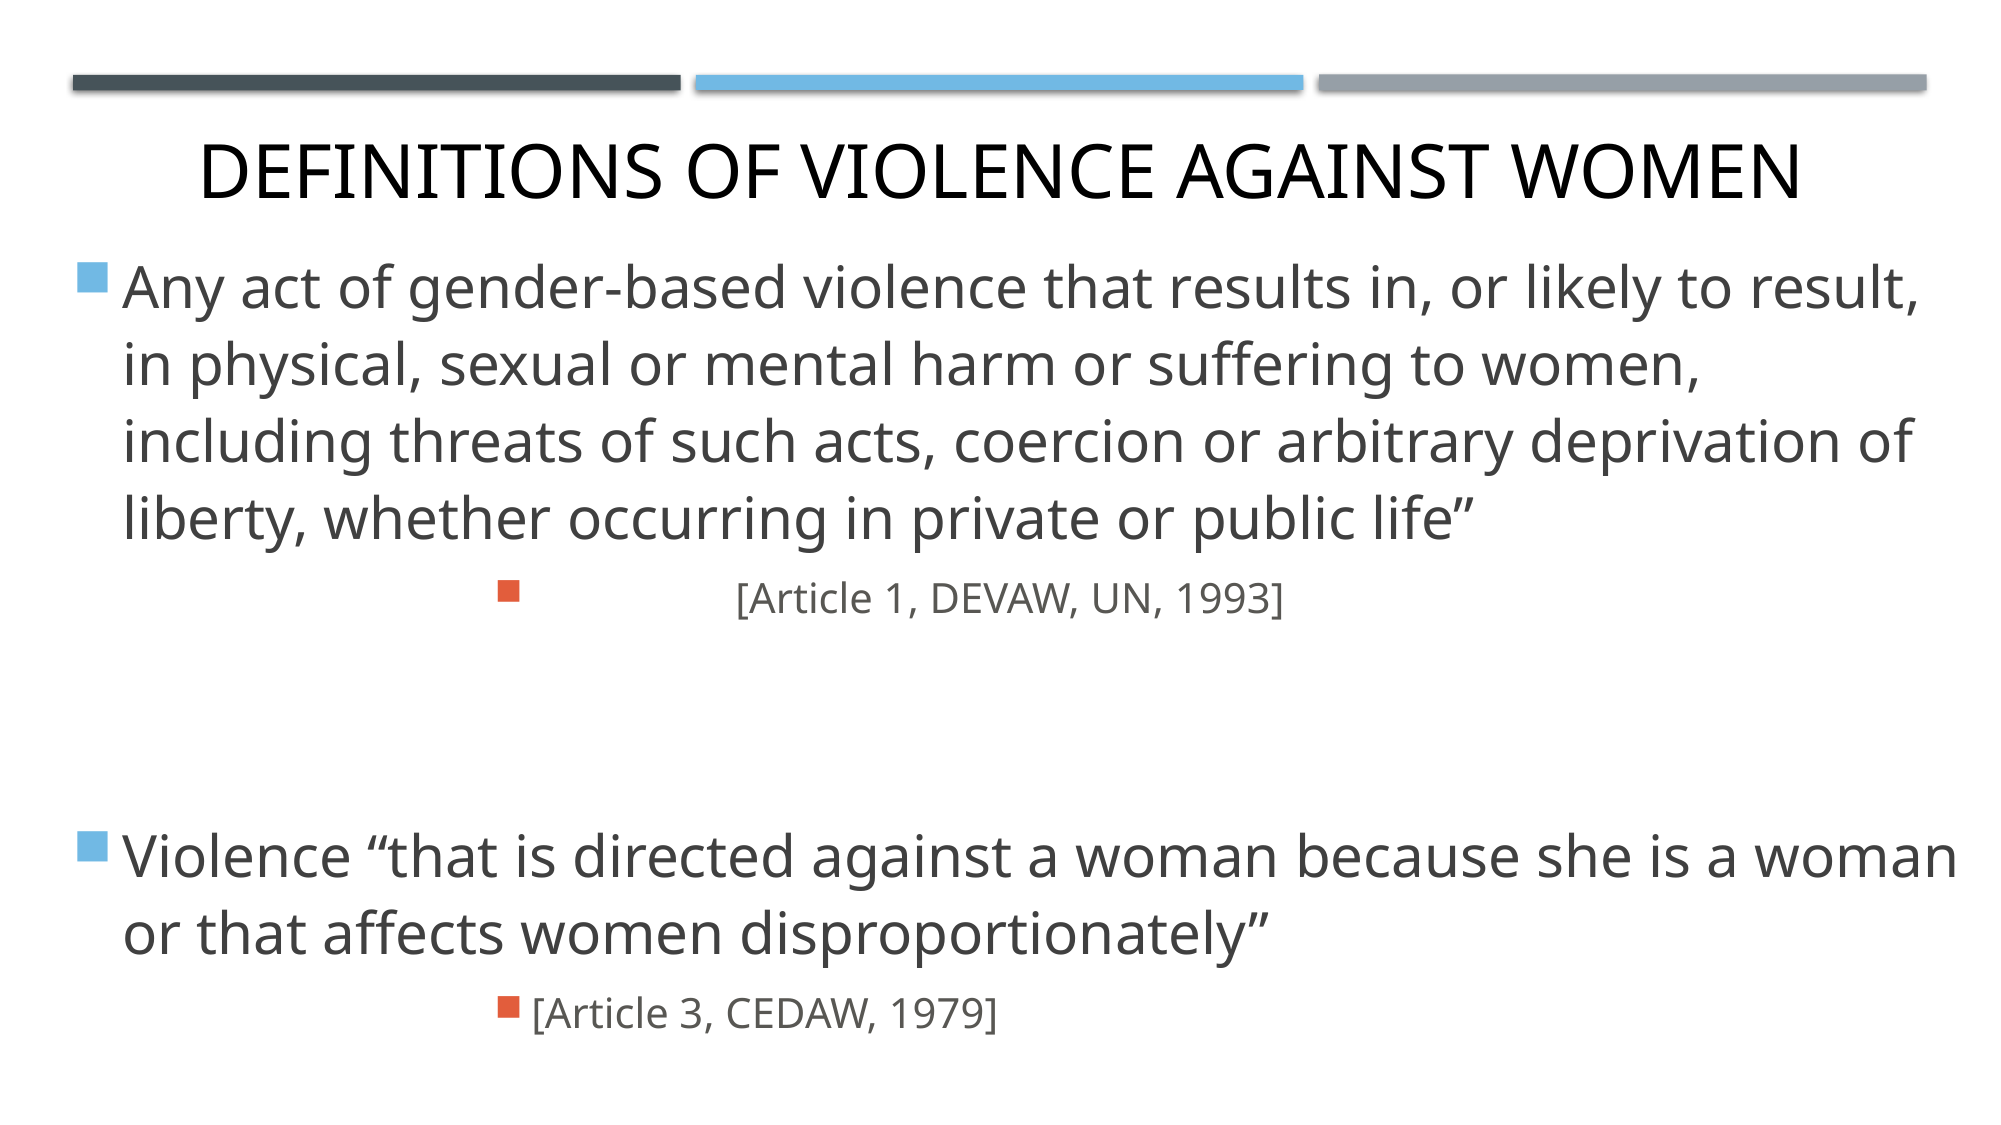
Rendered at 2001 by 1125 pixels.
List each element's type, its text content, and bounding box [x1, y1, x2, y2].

list Any act of gender-based violence that results in, or likely to result, in physical, sexual or mental harm or suffering to women, including threats of such acts, coercion or arbitrary deprivation of liberty, whether occurring in private or public life” [Article 1, DEVAW, UN, 1993] Violence “that is directed against a woman because she is a woman or that affects women disproportionately” [Article 3, CEDAW, 1979] [56, 235, 1980, 1093]
title Definitions of Violence against women [96, 113, 1906, 223]
